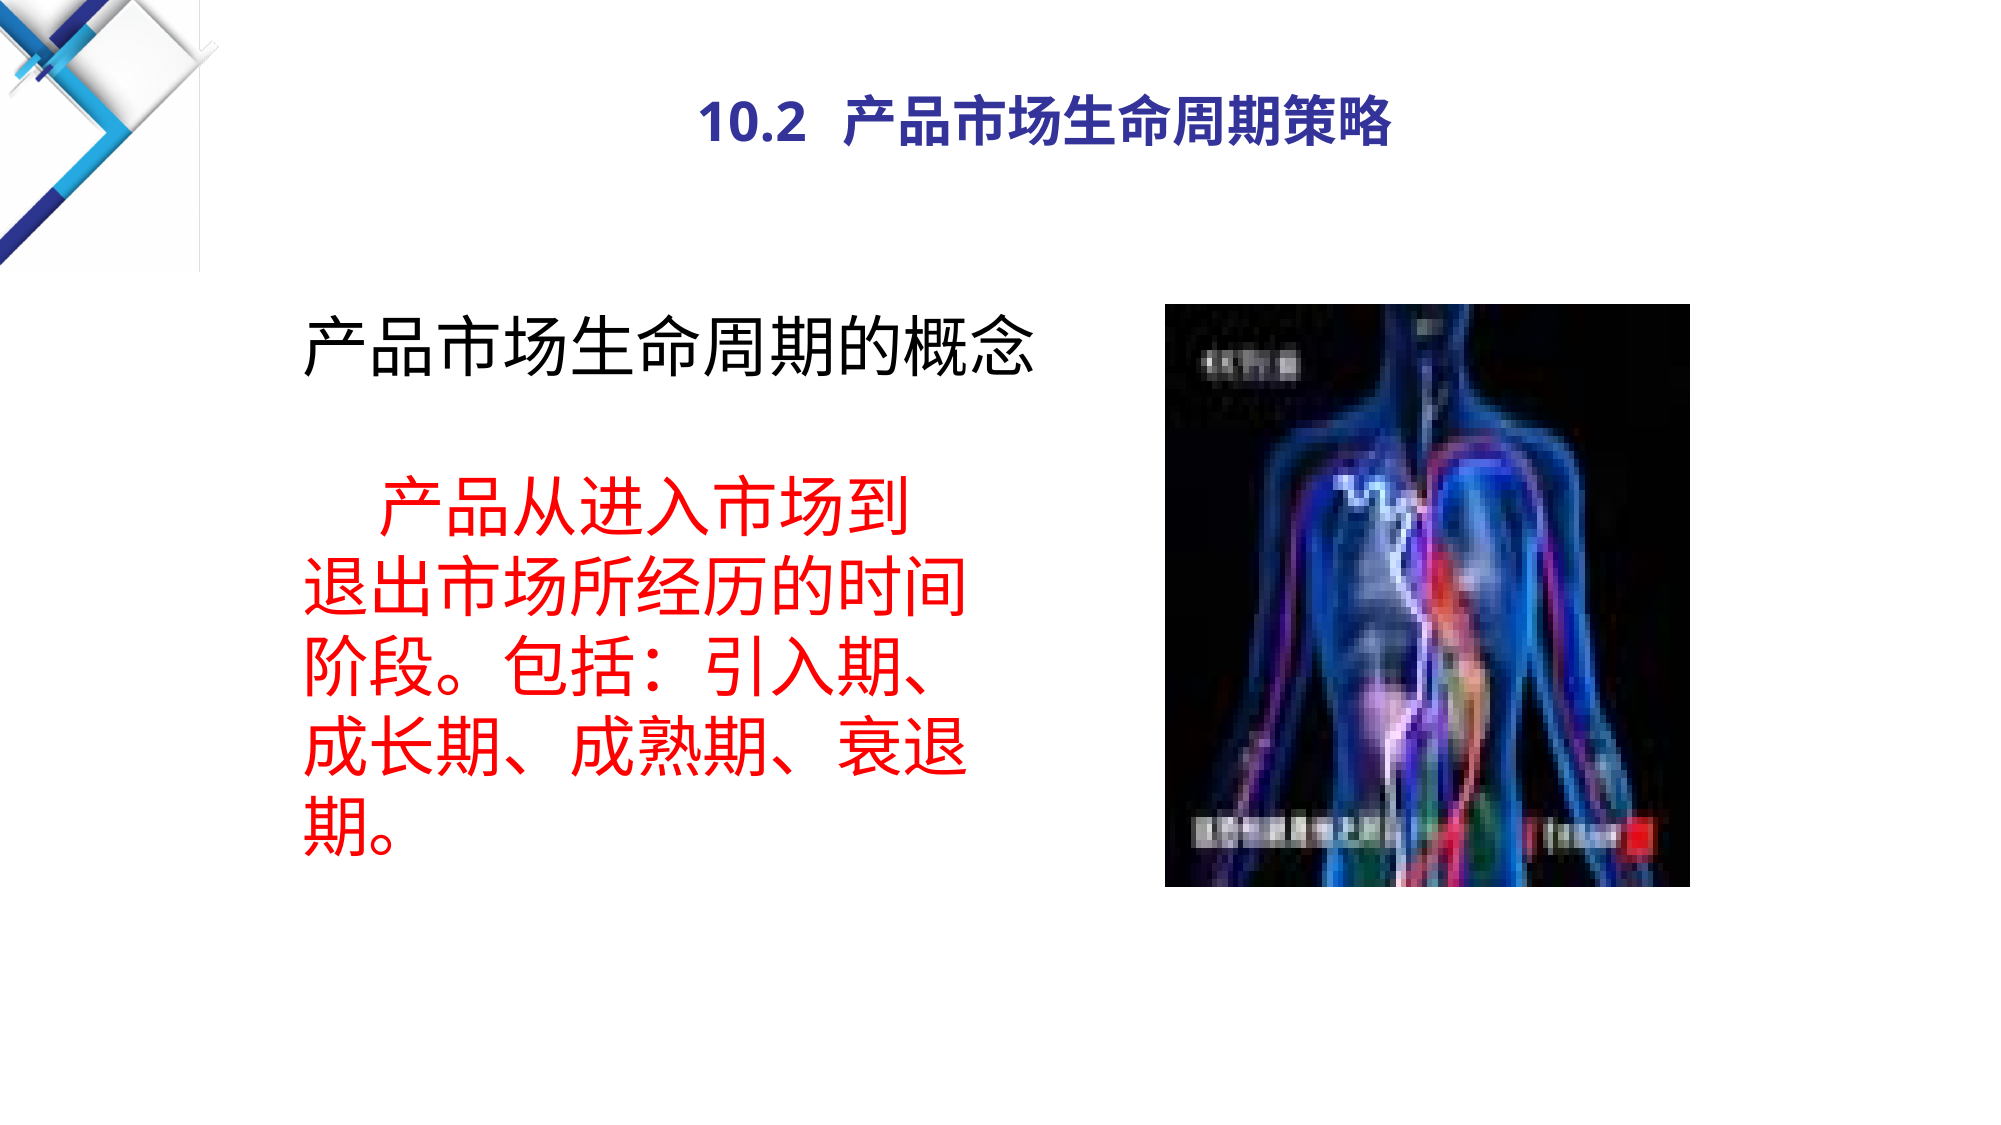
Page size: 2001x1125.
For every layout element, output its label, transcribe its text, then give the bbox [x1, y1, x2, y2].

title 10.2 产品市场生命周期策略 [224, 19, 1900, 161]
picture [0, 0, 220, 272]
list 产品市场生命周期的概念 产品从进入市场到 退出市场所经历的时间 阶段。包括：引入期、 成长期、成熟期、衰退 期。 [287, 297, 2000, 1106]
picture [1165, 304, 1690, 887]
